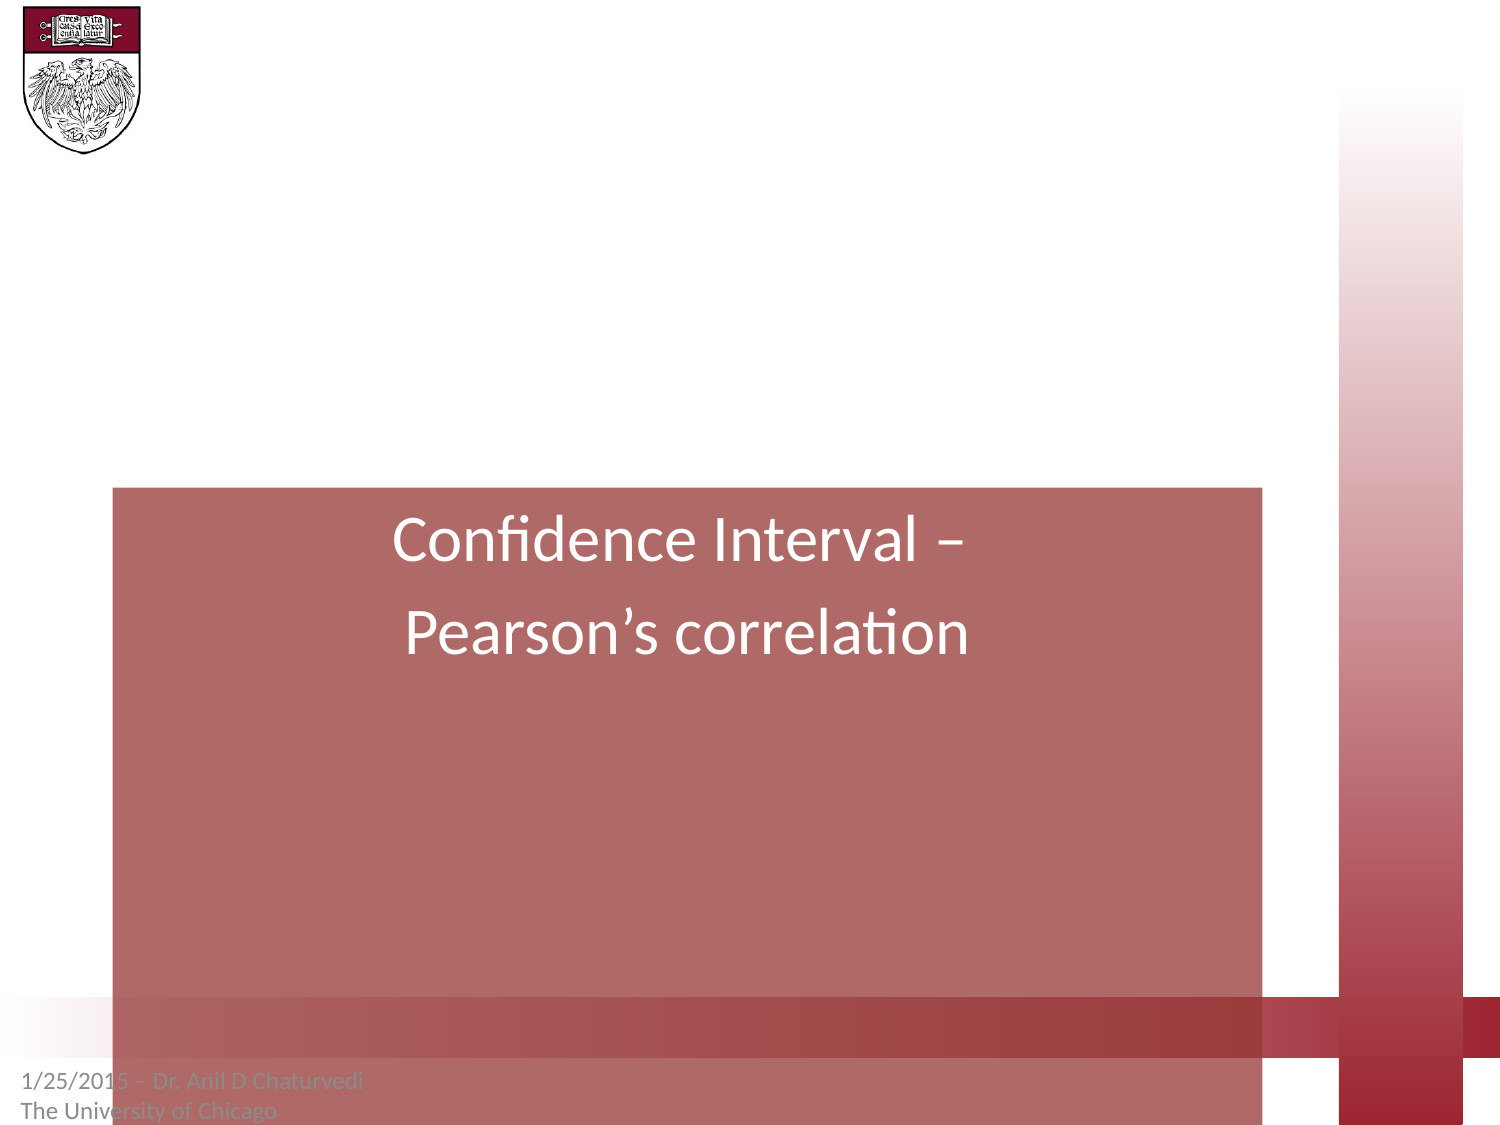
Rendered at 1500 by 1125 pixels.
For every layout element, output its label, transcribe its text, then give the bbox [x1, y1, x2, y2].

text_box [9, 0, 1157, 122]
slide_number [5, 1065, 413, 1125]
subtitle Confidence Interval – Pearson’s correlation [112, 487, 1263, 1125]
picture [0, 0, 163, 163]
